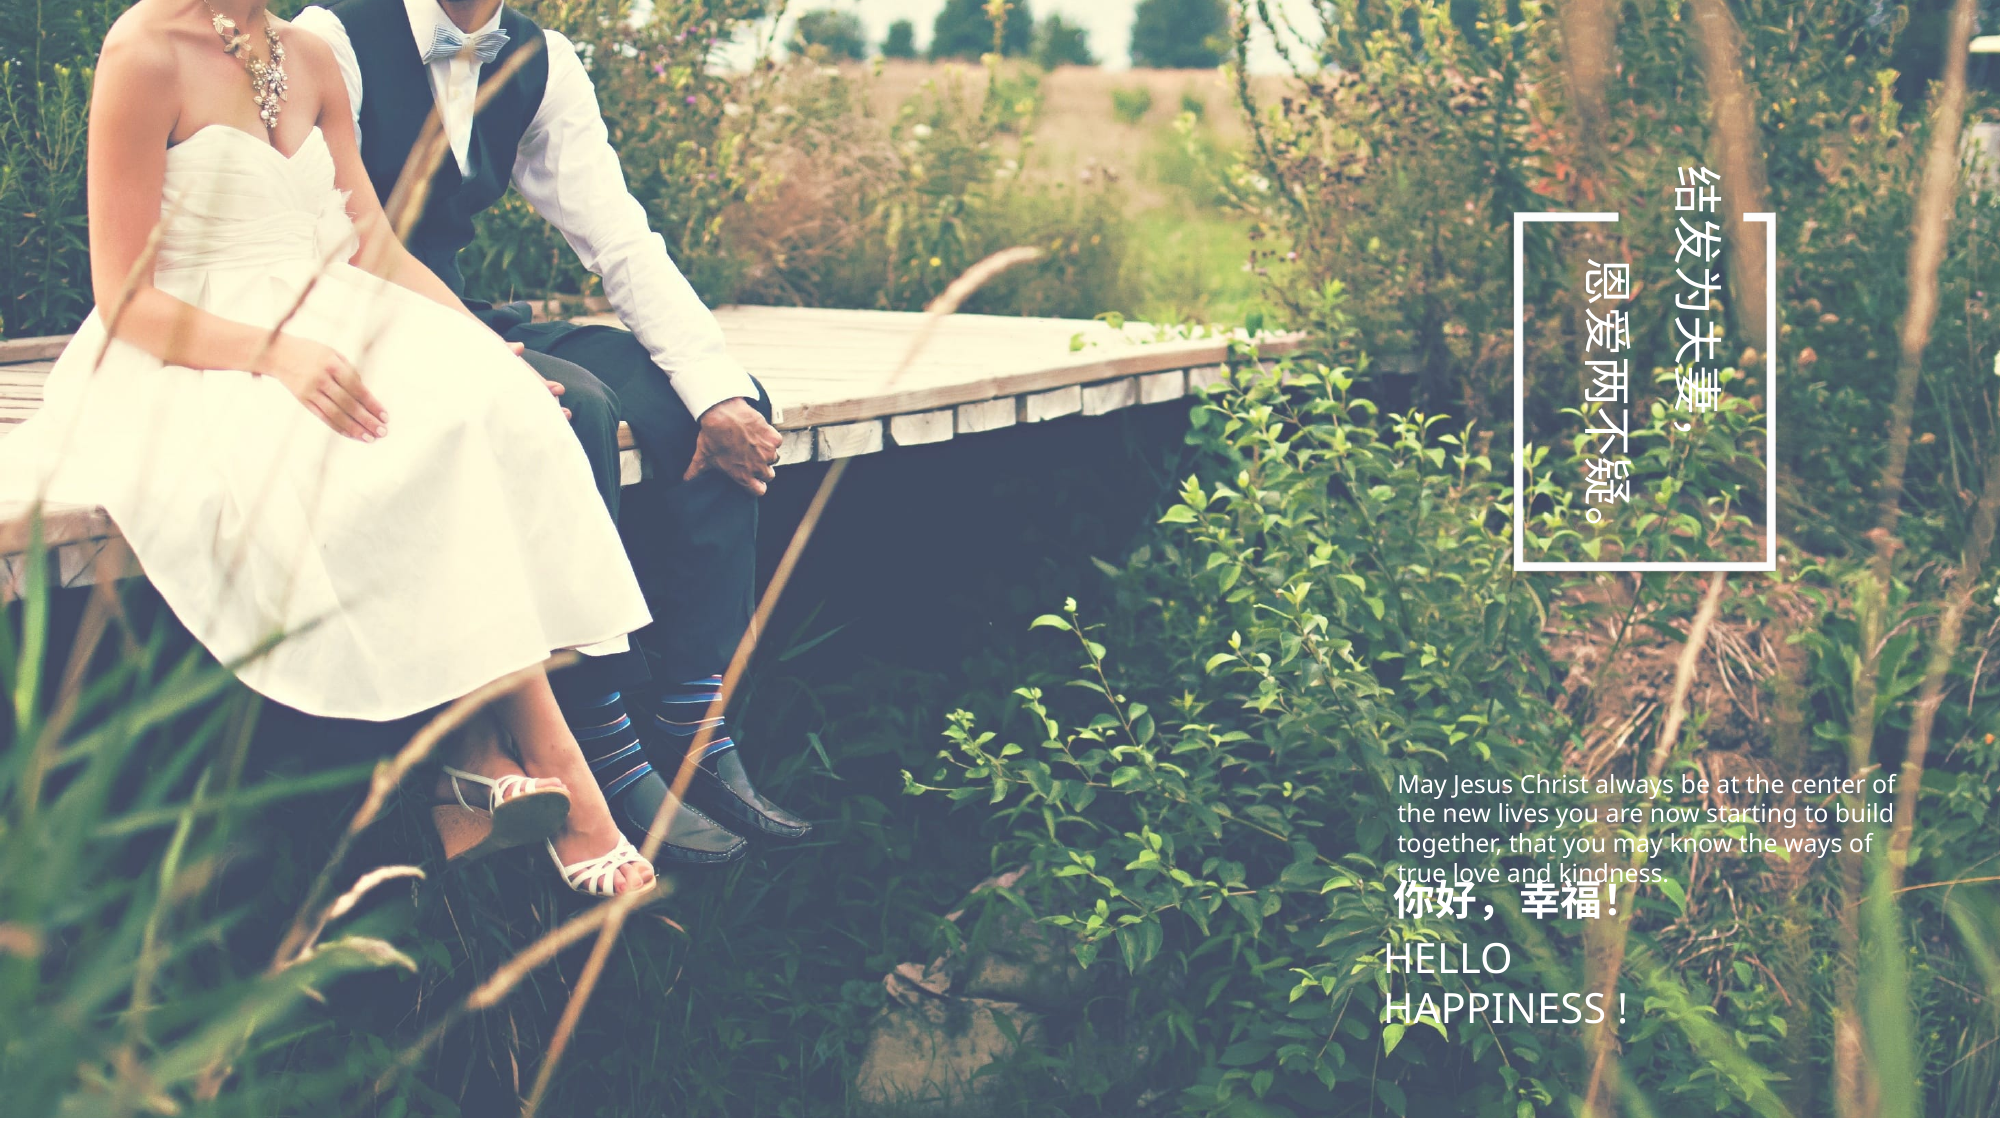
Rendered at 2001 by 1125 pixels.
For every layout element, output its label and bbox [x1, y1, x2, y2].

picture [0, 0, 2000, 1118]
text_box [1504, 150, 1777, 586]
